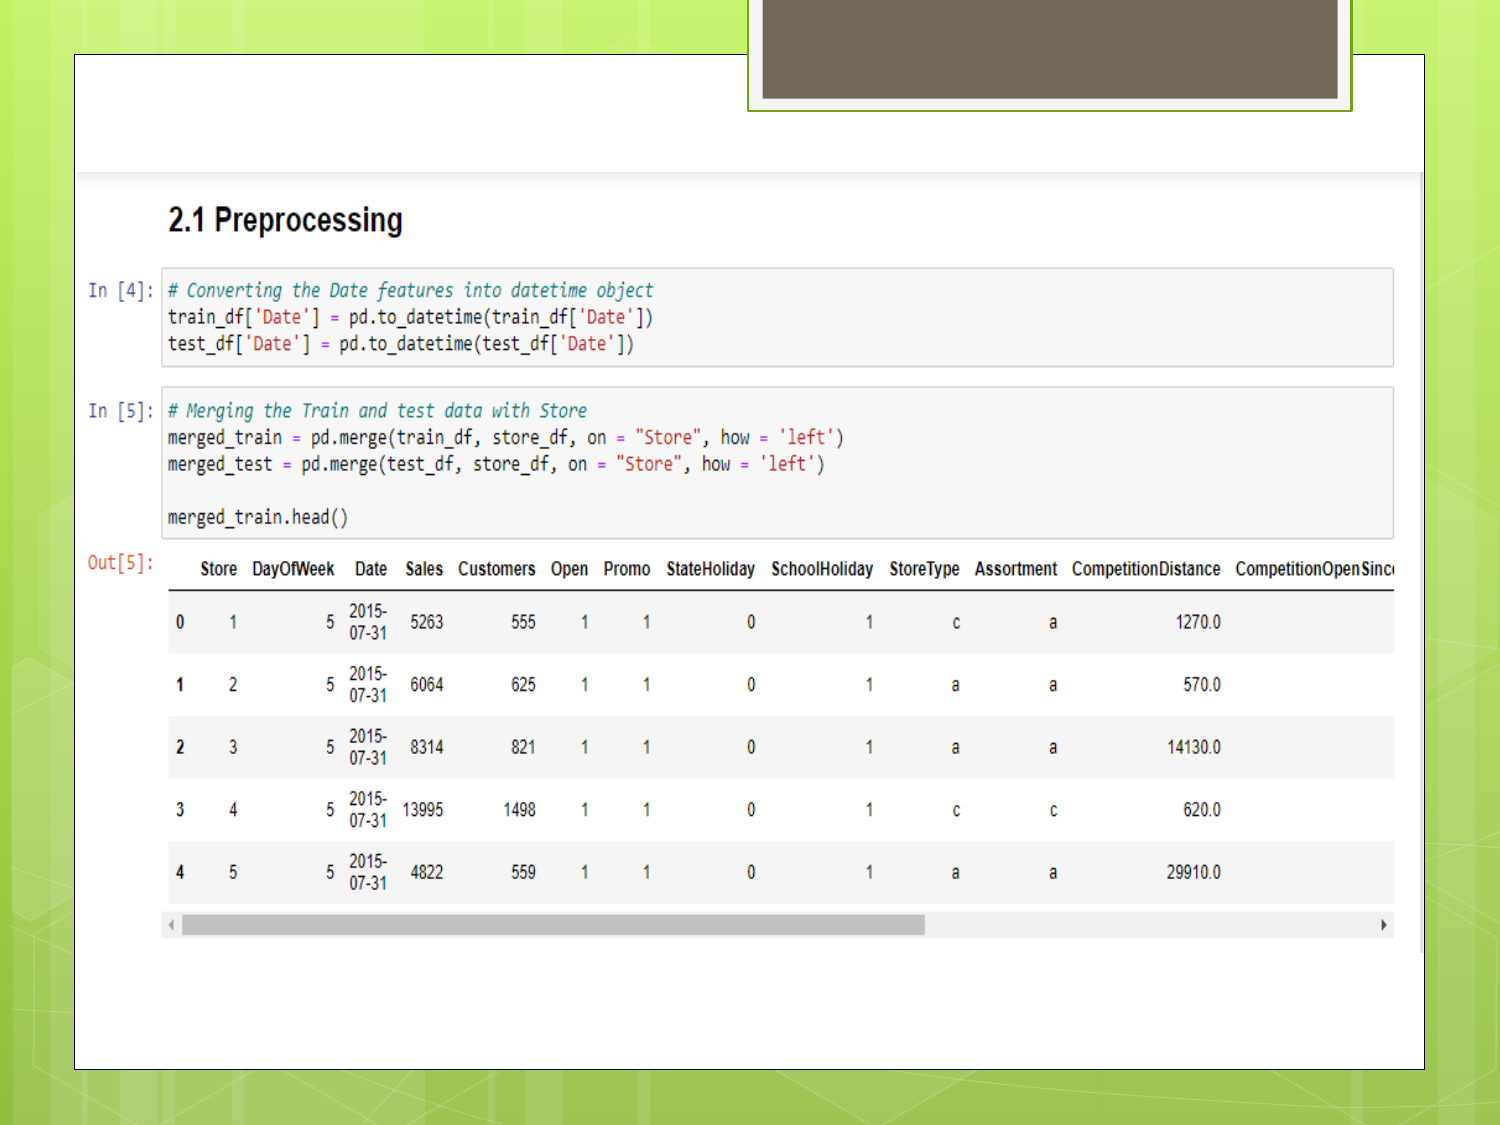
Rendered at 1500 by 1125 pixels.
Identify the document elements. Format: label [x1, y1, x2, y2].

picture [76, 172, 1424, 953]
